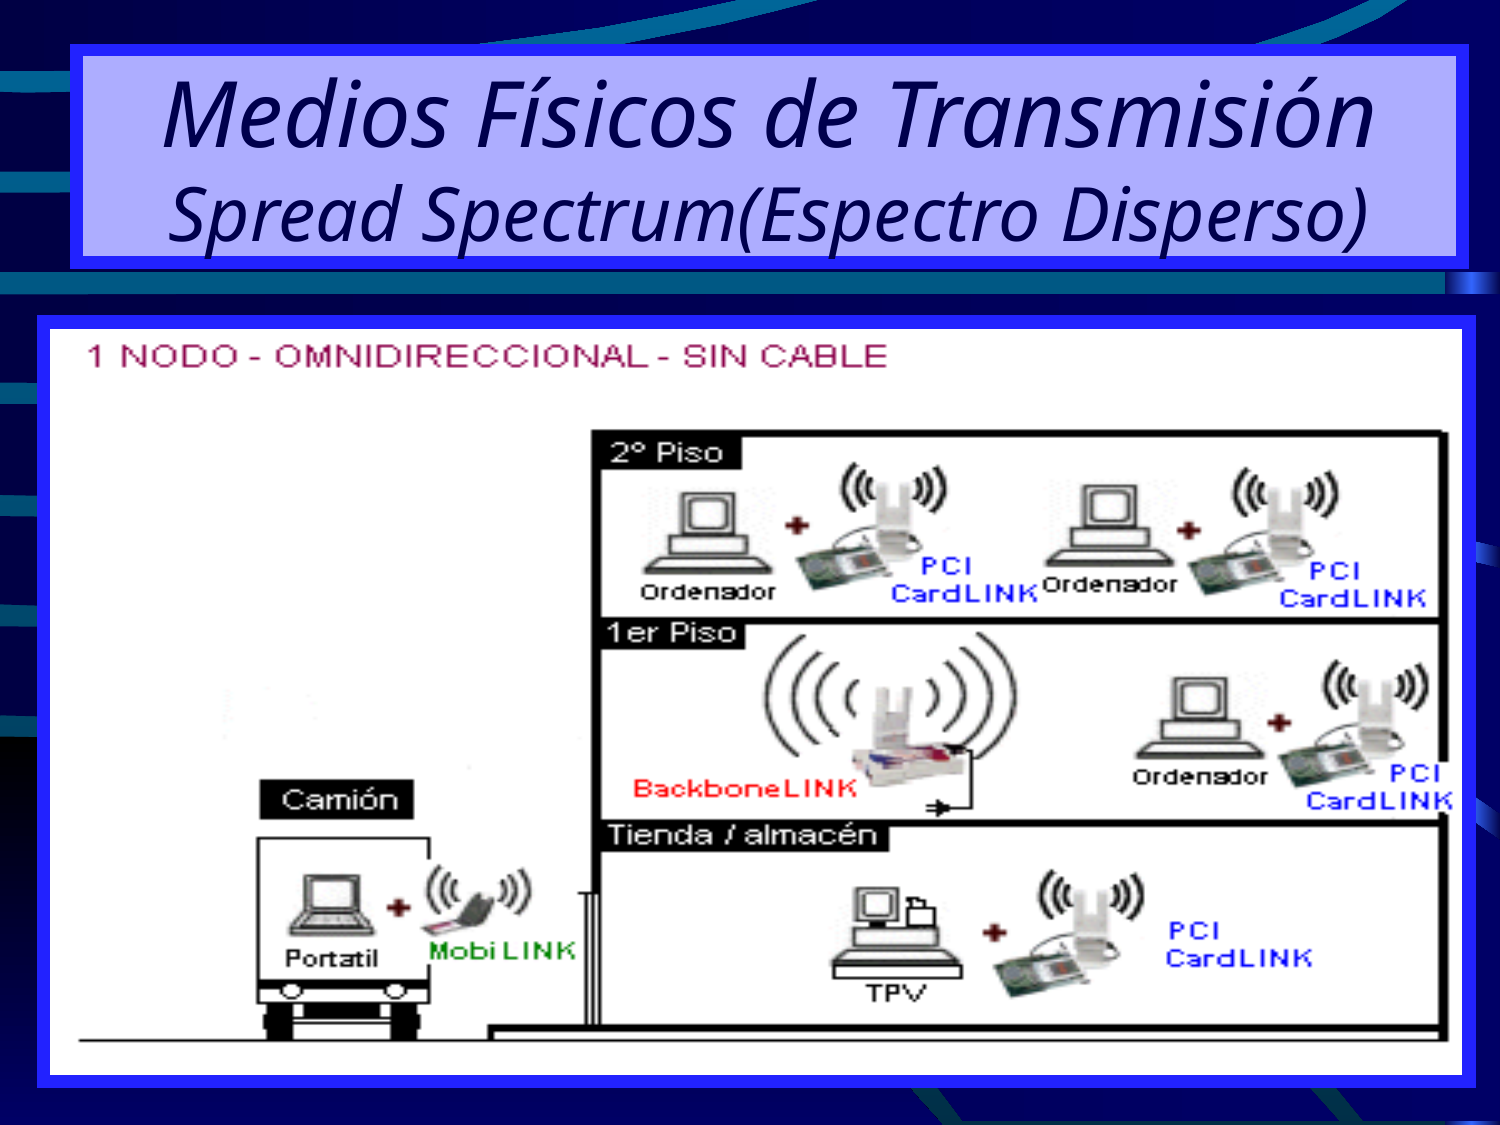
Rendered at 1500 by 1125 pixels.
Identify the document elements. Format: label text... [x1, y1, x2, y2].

title Medios Físicos de Transmisión Spread Spectrum(Espectro Disperso) [76, 49, 1463, 263]
picture [1240, 44, 1315, 49]
picture [49, 328, 1463, 1076]
picture [71, 71, 76, 91]
picture [71, 172, 76, 192]
picture [441, 44, 612, 49]
